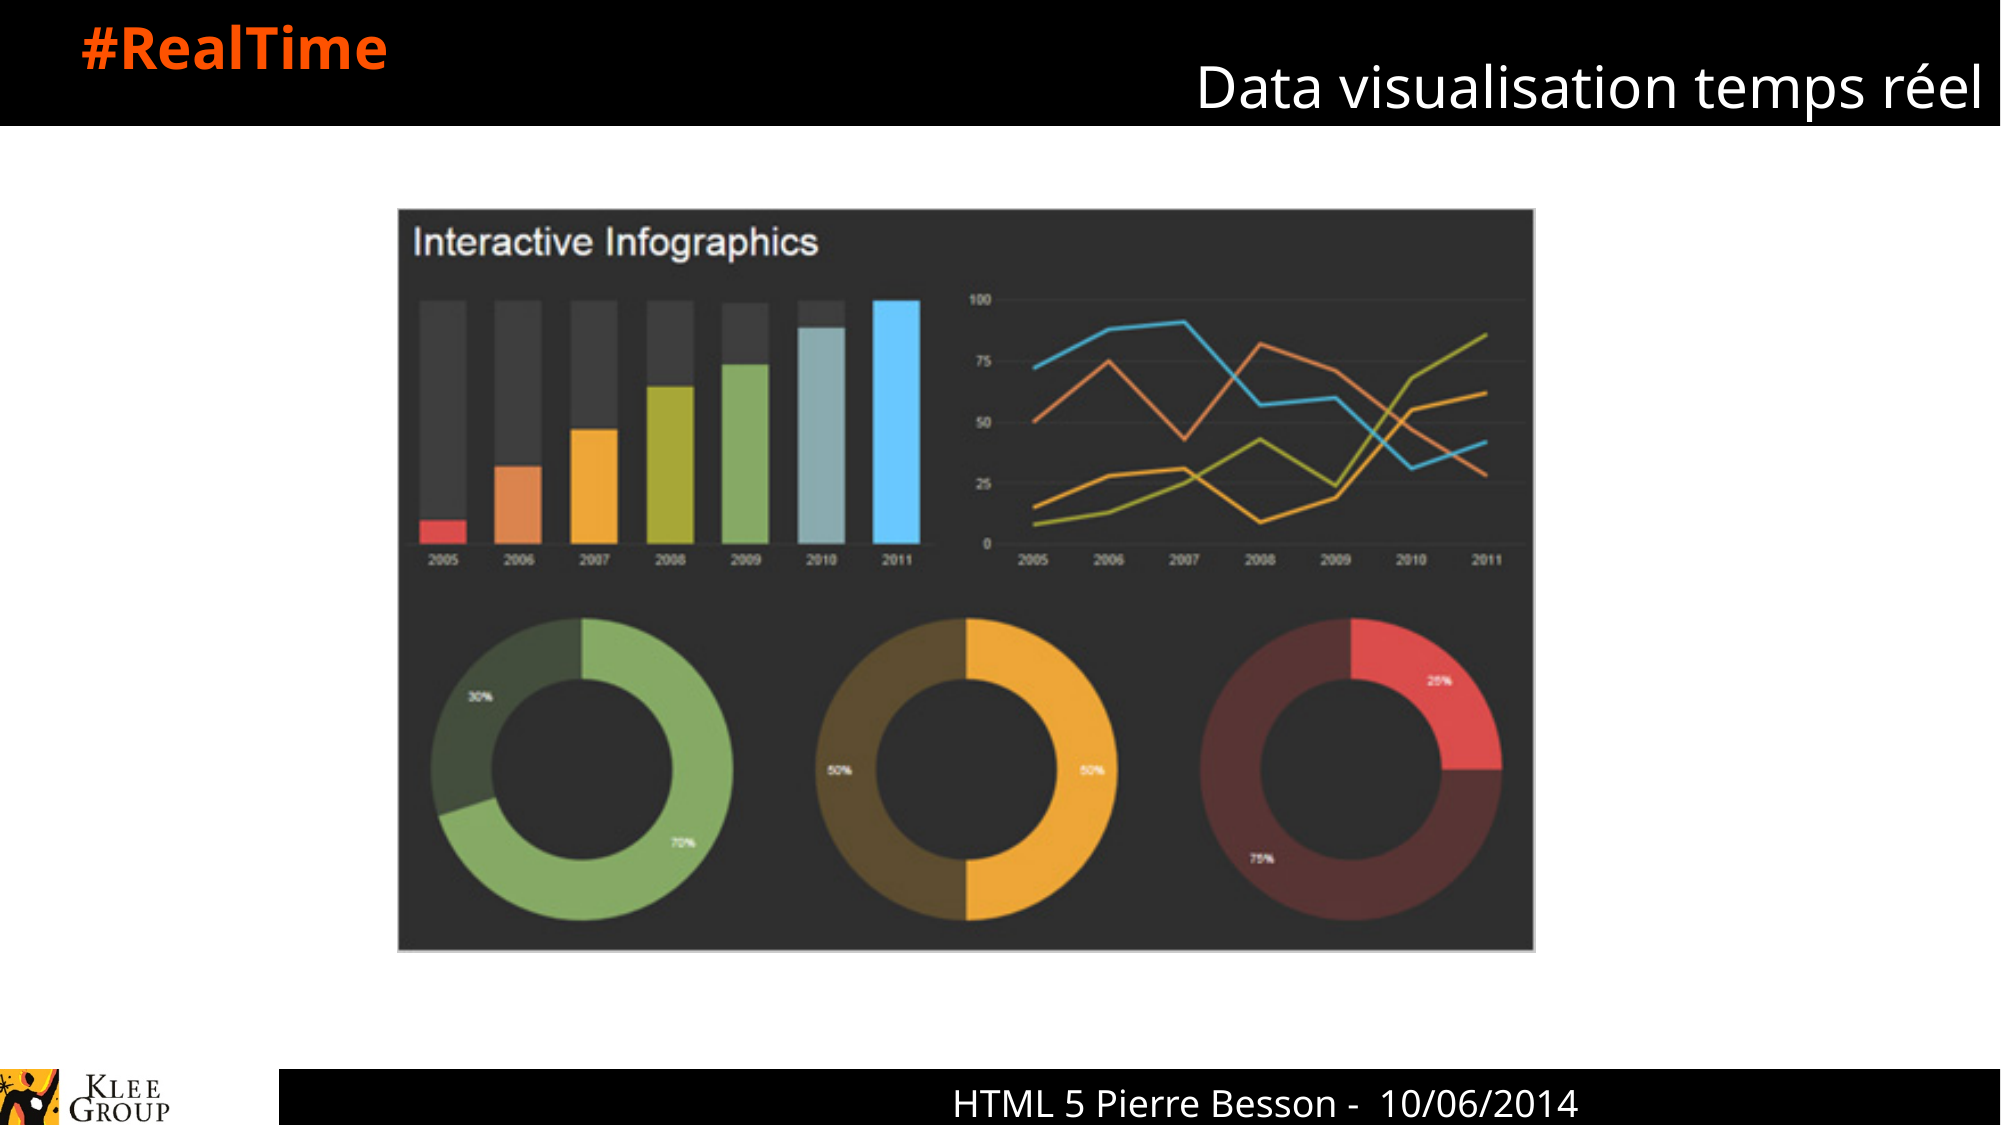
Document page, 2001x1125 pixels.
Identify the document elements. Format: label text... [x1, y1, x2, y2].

picture [0, 1069, 170, 1125]
picture [397, 207, 1536, 953]
text_box Data visualisation temps réel [199, 42, 2000, 124]
text_box #RealTime [66, 3, 662, 89]
